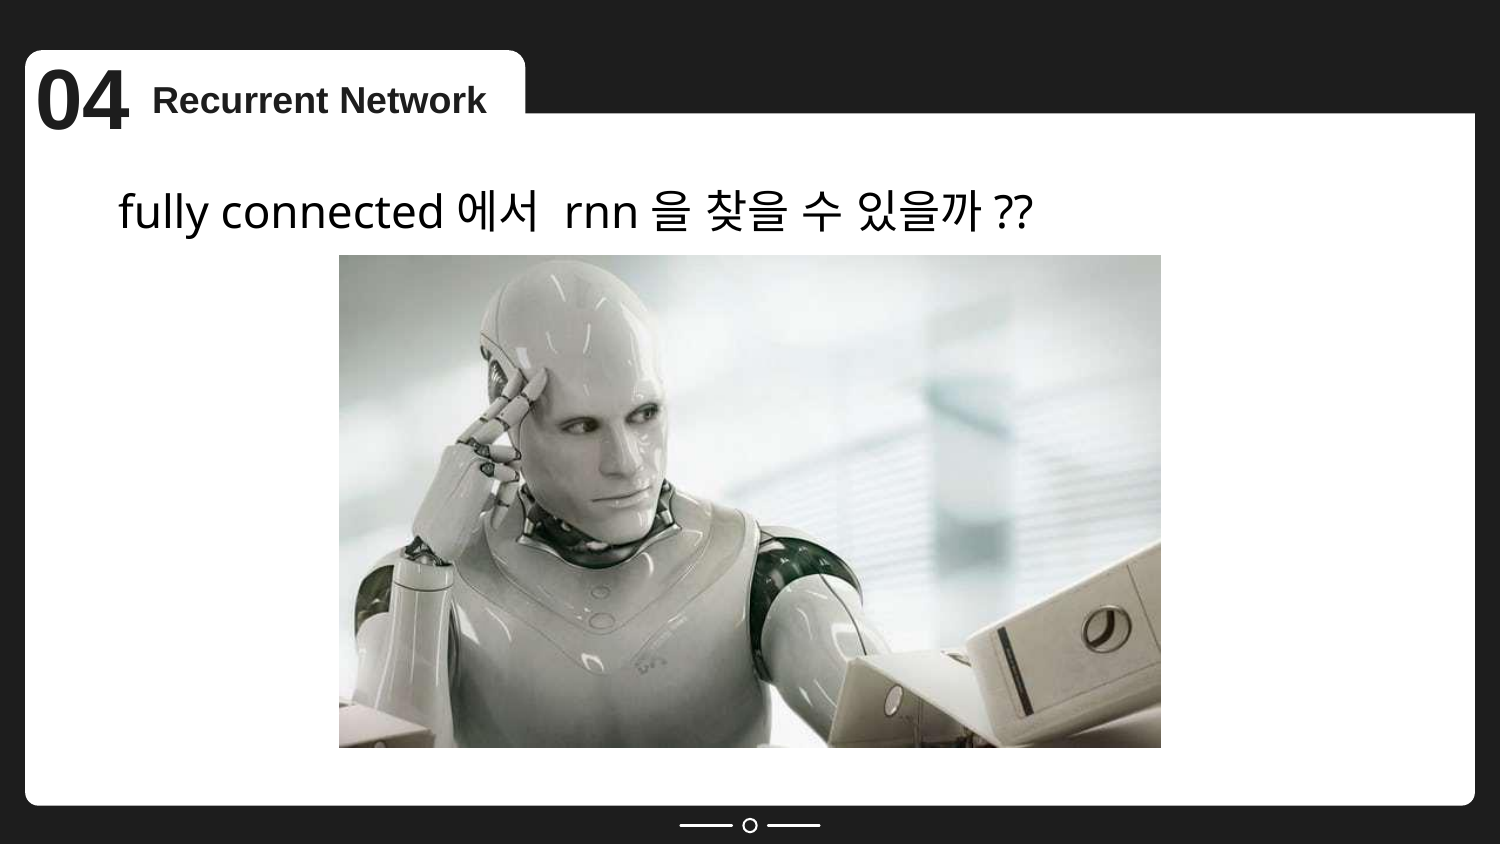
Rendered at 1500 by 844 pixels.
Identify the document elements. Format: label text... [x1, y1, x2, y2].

picture [339, 254, 1161, 748]
text_box Recurrent Network [143, 70, 519, 127]
text_box 04 [23, 38, 143, 152]
text_box fully connected에서 rnn을 찾을 수 있을까?? [106, 184, 1419, 676]
